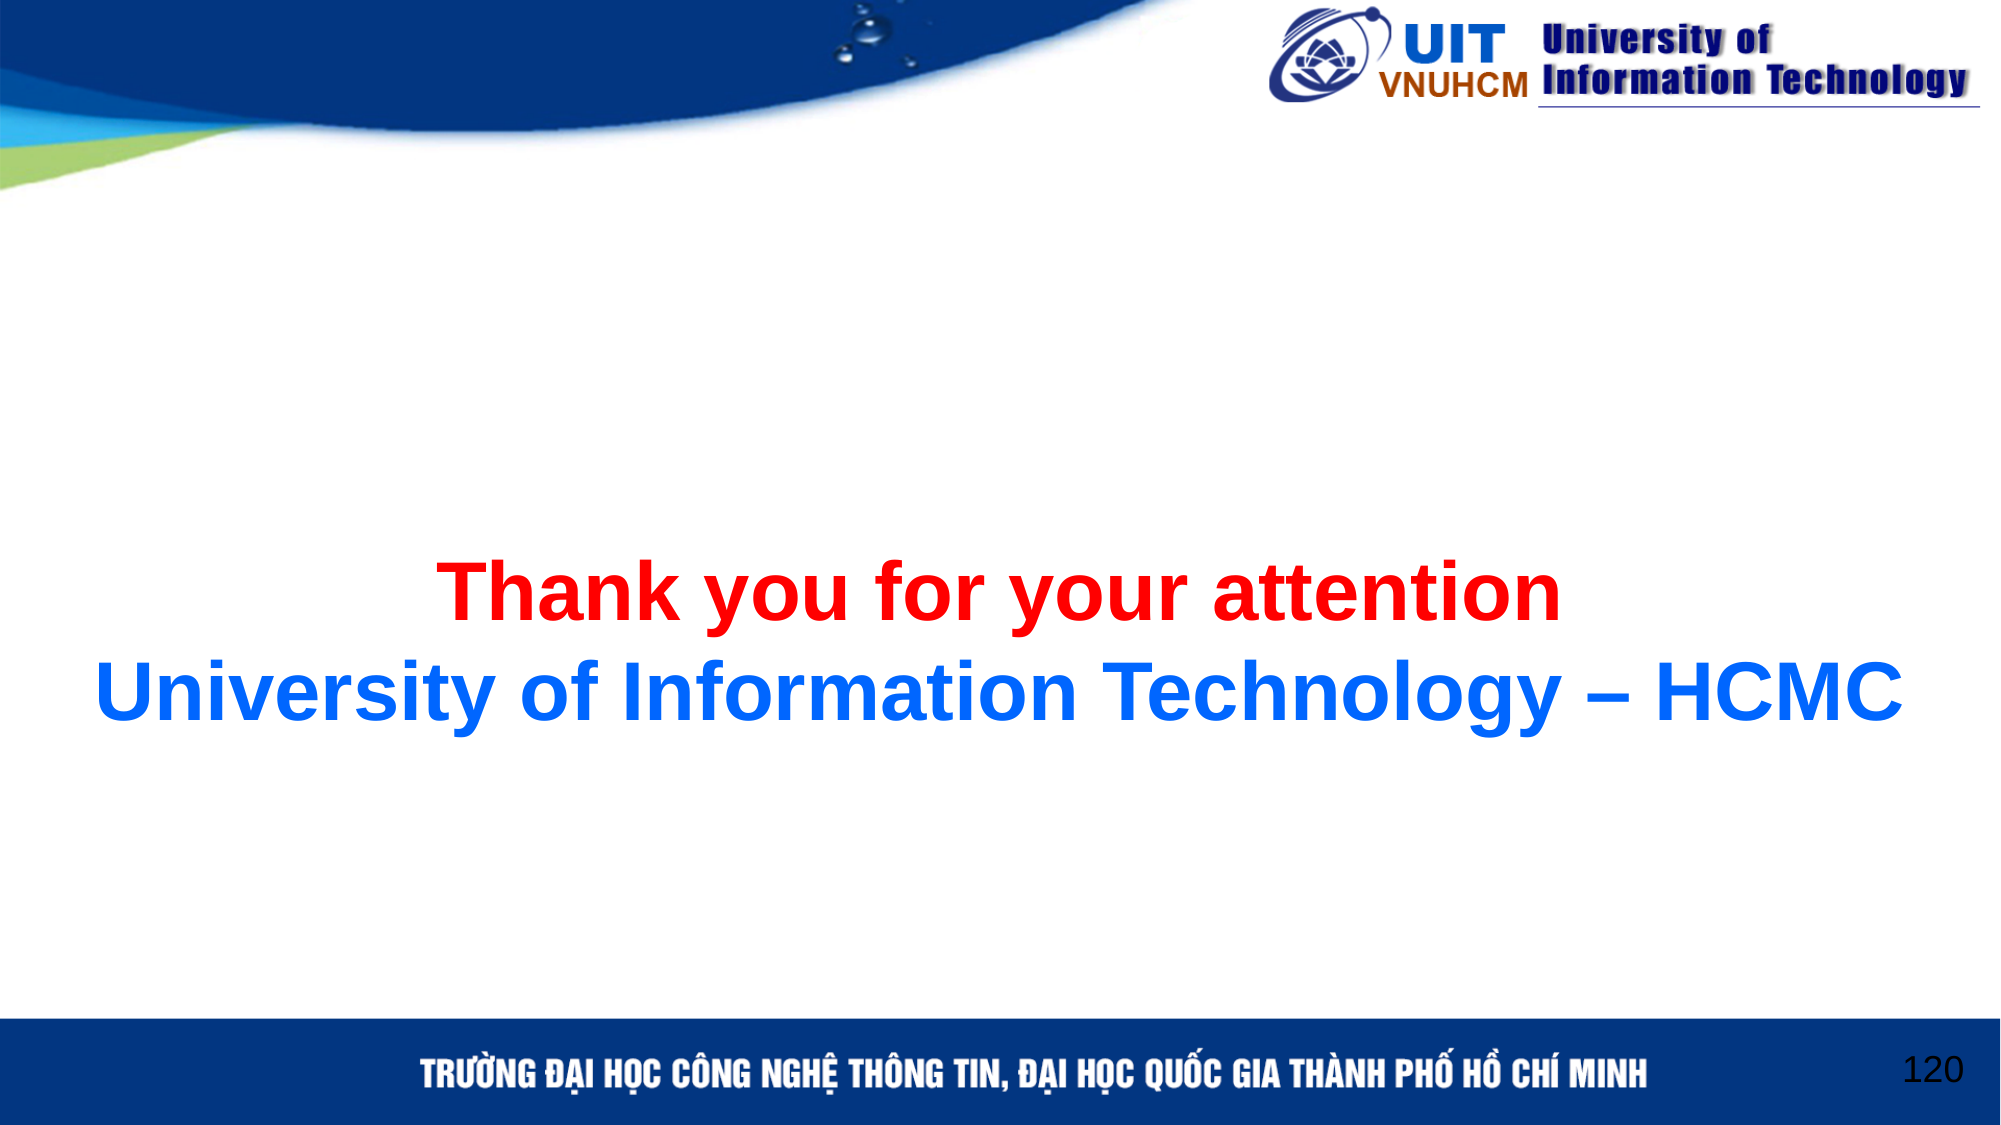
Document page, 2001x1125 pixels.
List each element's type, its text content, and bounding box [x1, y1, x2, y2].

picture [0, 0, 2001, 1125]
title Thank you for your attention University of Information Technology – HCMC [50, 349, 1950, 925]
